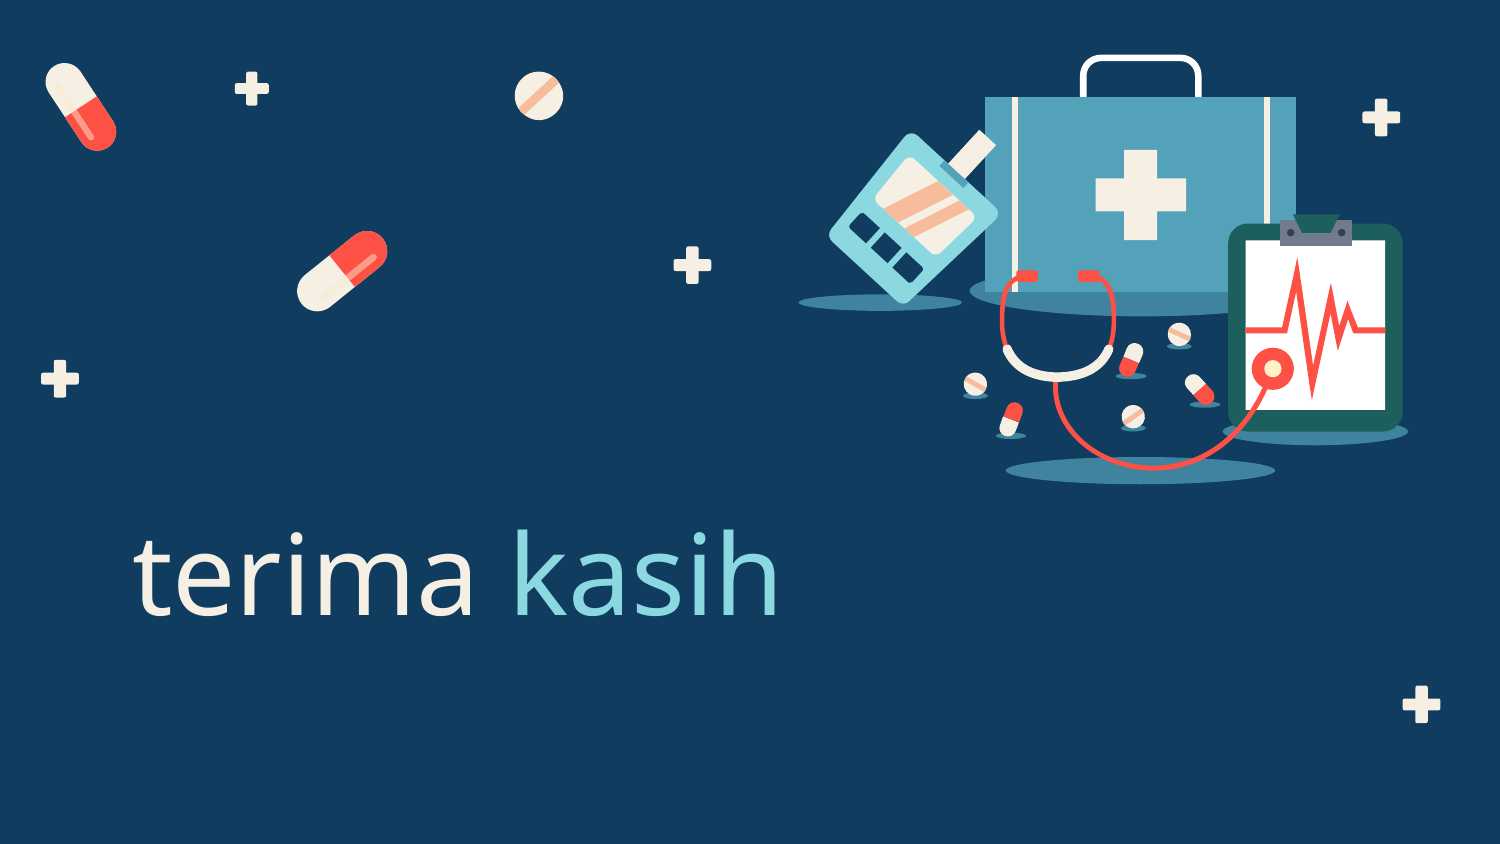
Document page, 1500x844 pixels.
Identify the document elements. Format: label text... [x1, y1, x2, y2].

title terima kasih [116, 371, 1254, 770]
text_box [798, 57, 1409, 485]
text_box [673, 246, 712, 284]
text_box [234, 71, 269, 106]
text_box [511, 71, 571, 121]
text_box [289, 239, 396, 303]
